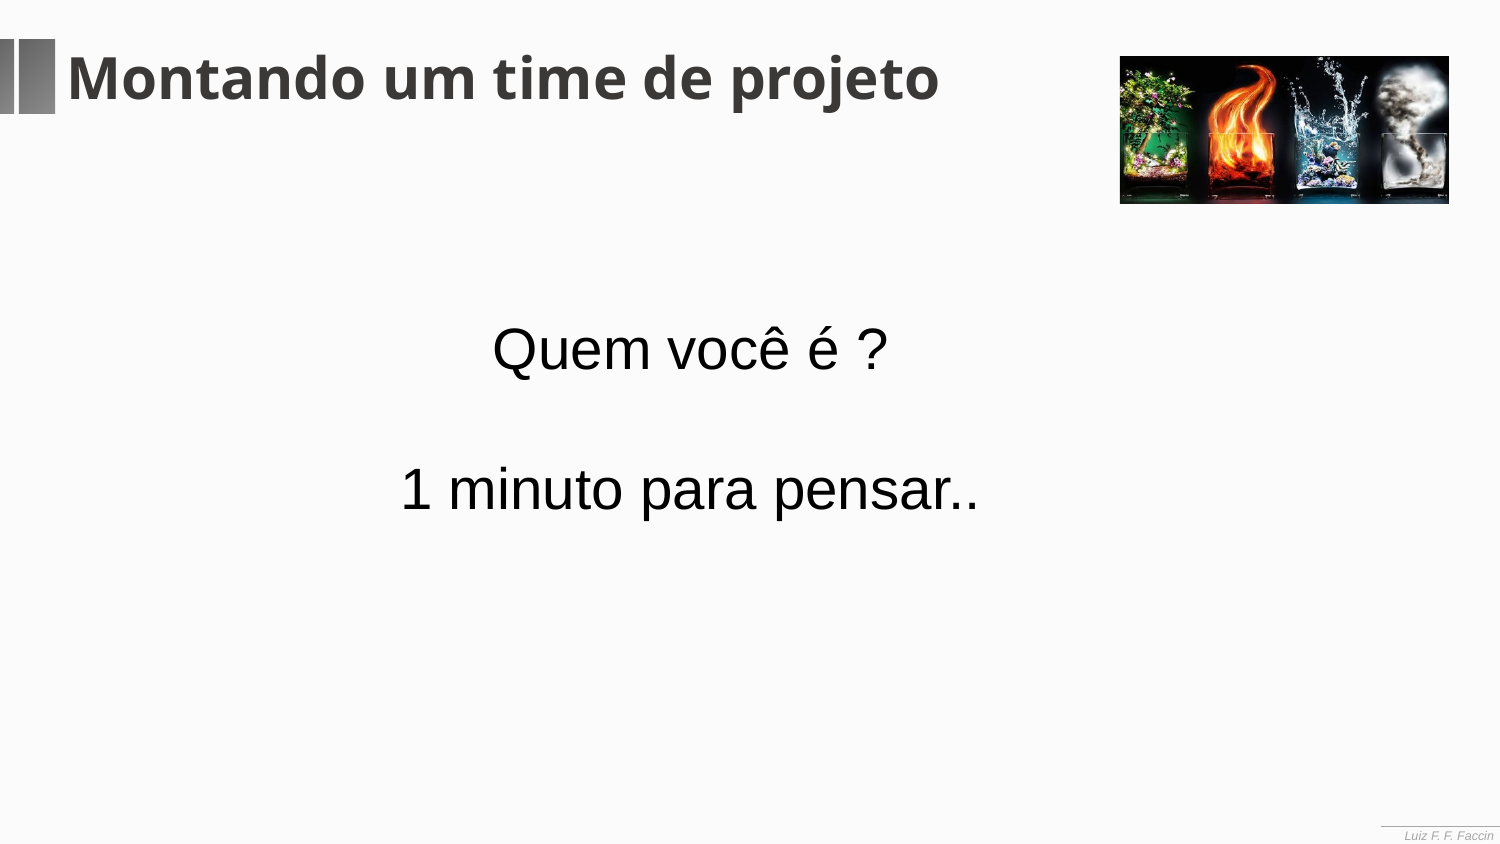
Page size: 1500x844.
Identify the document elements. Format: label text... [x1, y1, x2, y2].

picture [1119, 56, 1449, 204]
text_box Montando um time de projeto [51, 34, 1500, 119]
text_box Quem você é ? 1 minuto para pensar.. [312, 303, 1069, 529]
